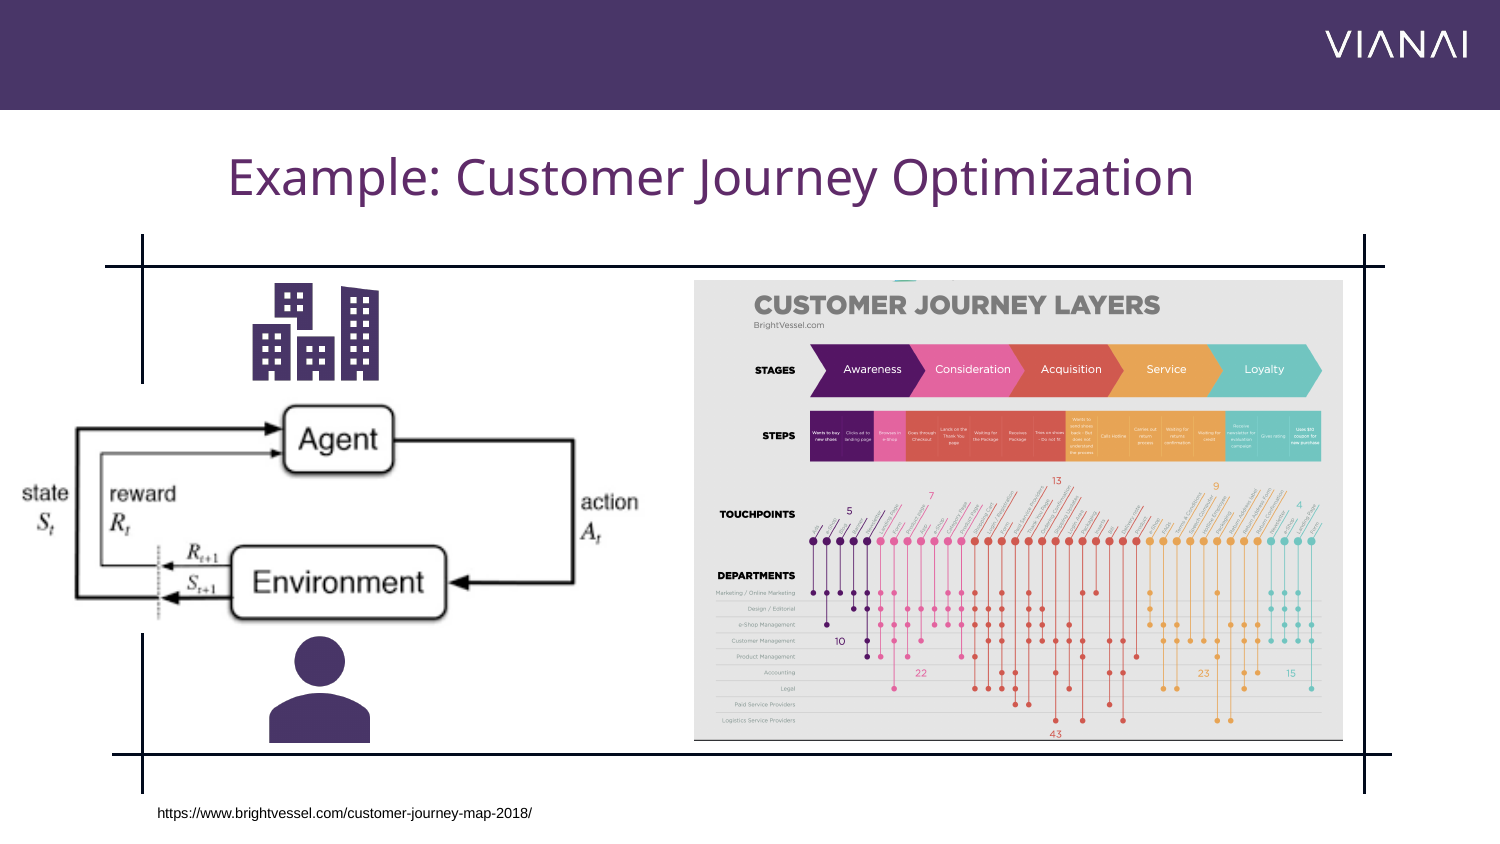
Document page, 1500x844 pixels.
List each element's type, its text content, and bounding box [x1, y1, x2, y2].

text_box https://www.brightvessel.com/customer-journey-map-2018/ [142, 796, 893, 829]
title Example: Customer Journey Optimization [0, 136, 1500, 214]
picture [0, 256, 648, 765]
picture [1312, 17, 1481, 71]
picture [693, 280, 1344, 742]
